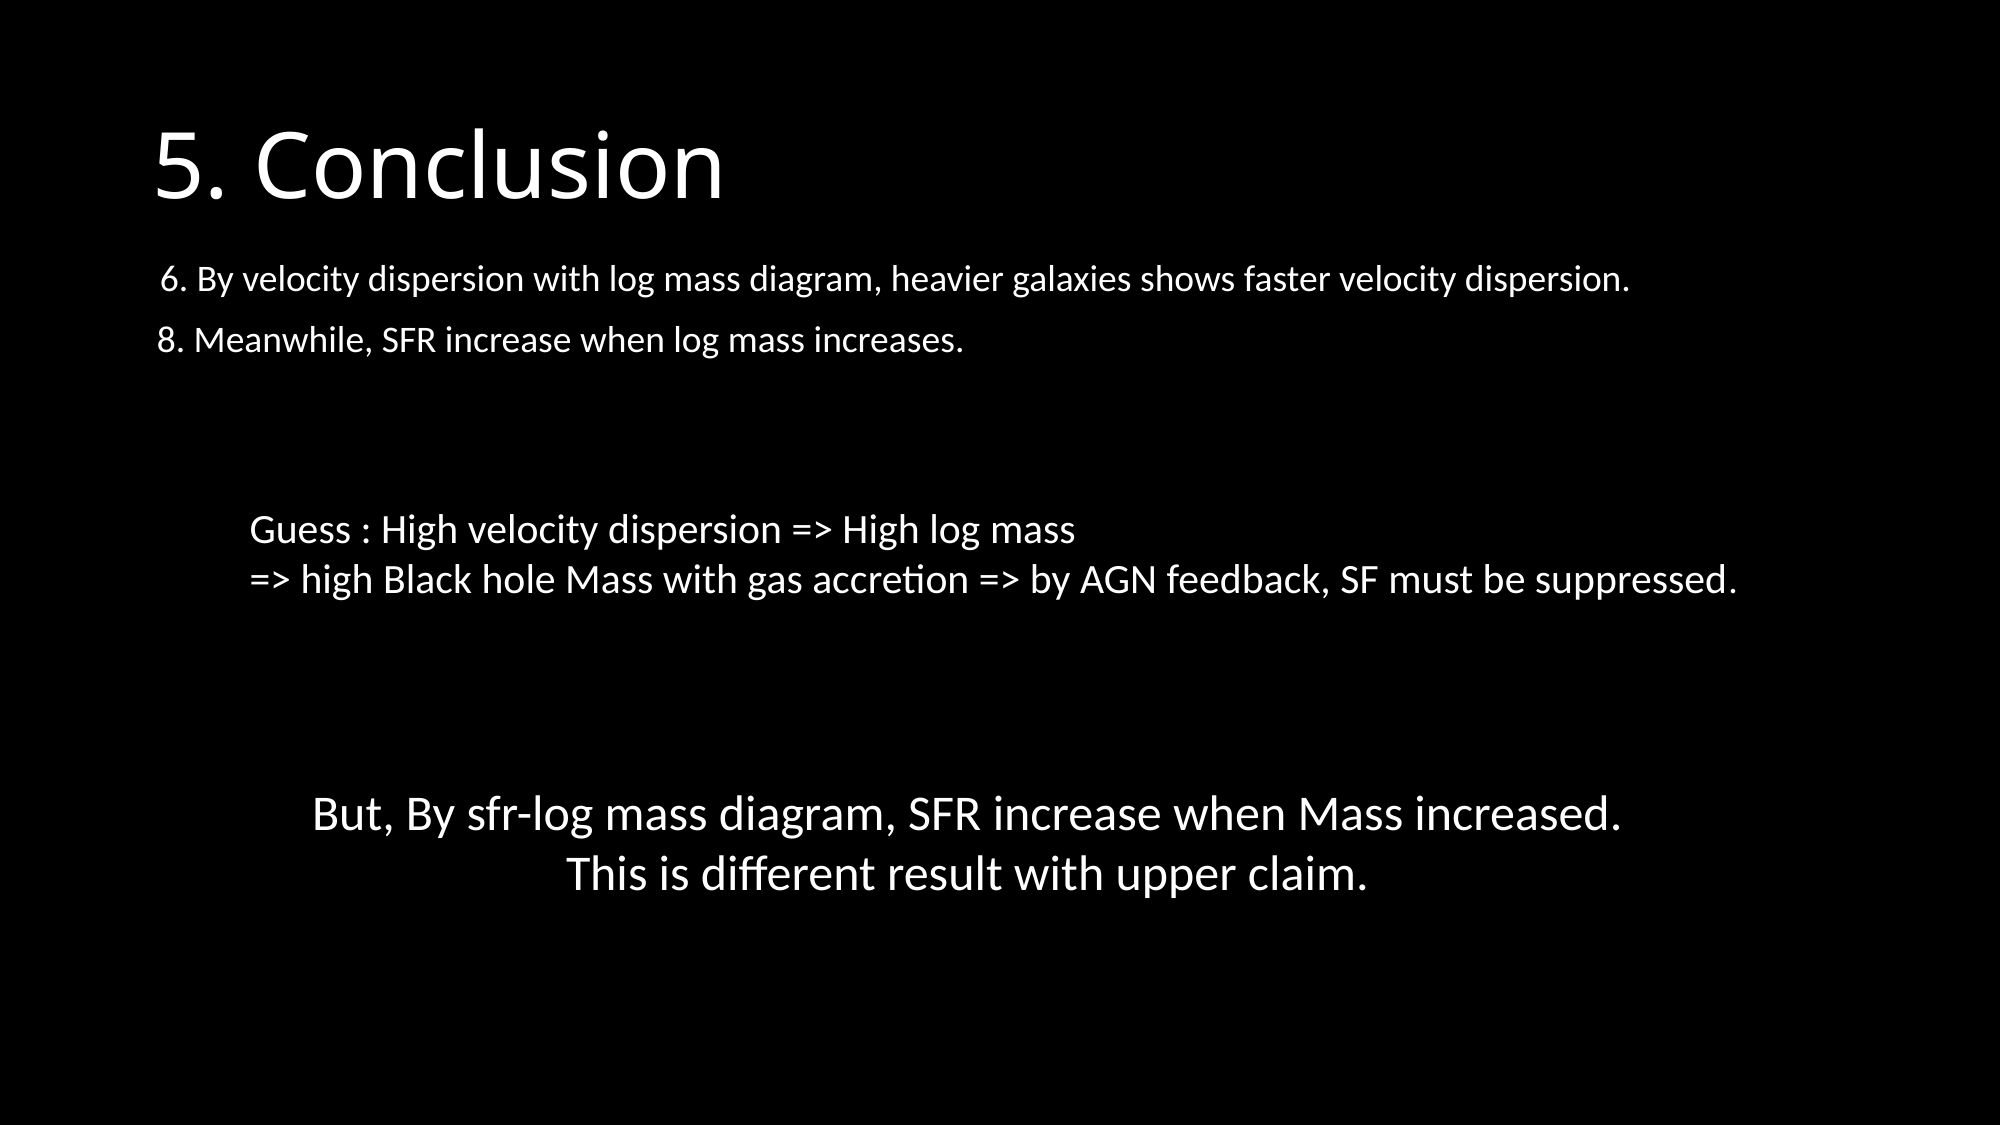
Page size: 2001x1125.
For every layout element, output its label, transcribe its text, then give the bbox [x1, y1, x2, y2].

text_box But, By sfr-log mass diagram, SFR increase when Mass increased. This is different result with upper claim. [297, 772, 1650, 908]
text_box 6. By velocity dispersion with log mass diagram, heavier galaxies shows faster velocity dispersion. [145, 246, 1648, 307]
text_box 8. Meanwhile, SFR increase when log mass increases. [142, 307, 990, 368]
text_box Guess : High velocity dispersion => High log mass => high Black hole Mass with gas accretion => by AGN feedback, SF must be suppressed. [234, 494, 1753, 610]
title 5. Conclusion [137, 59, 1863, 278]
